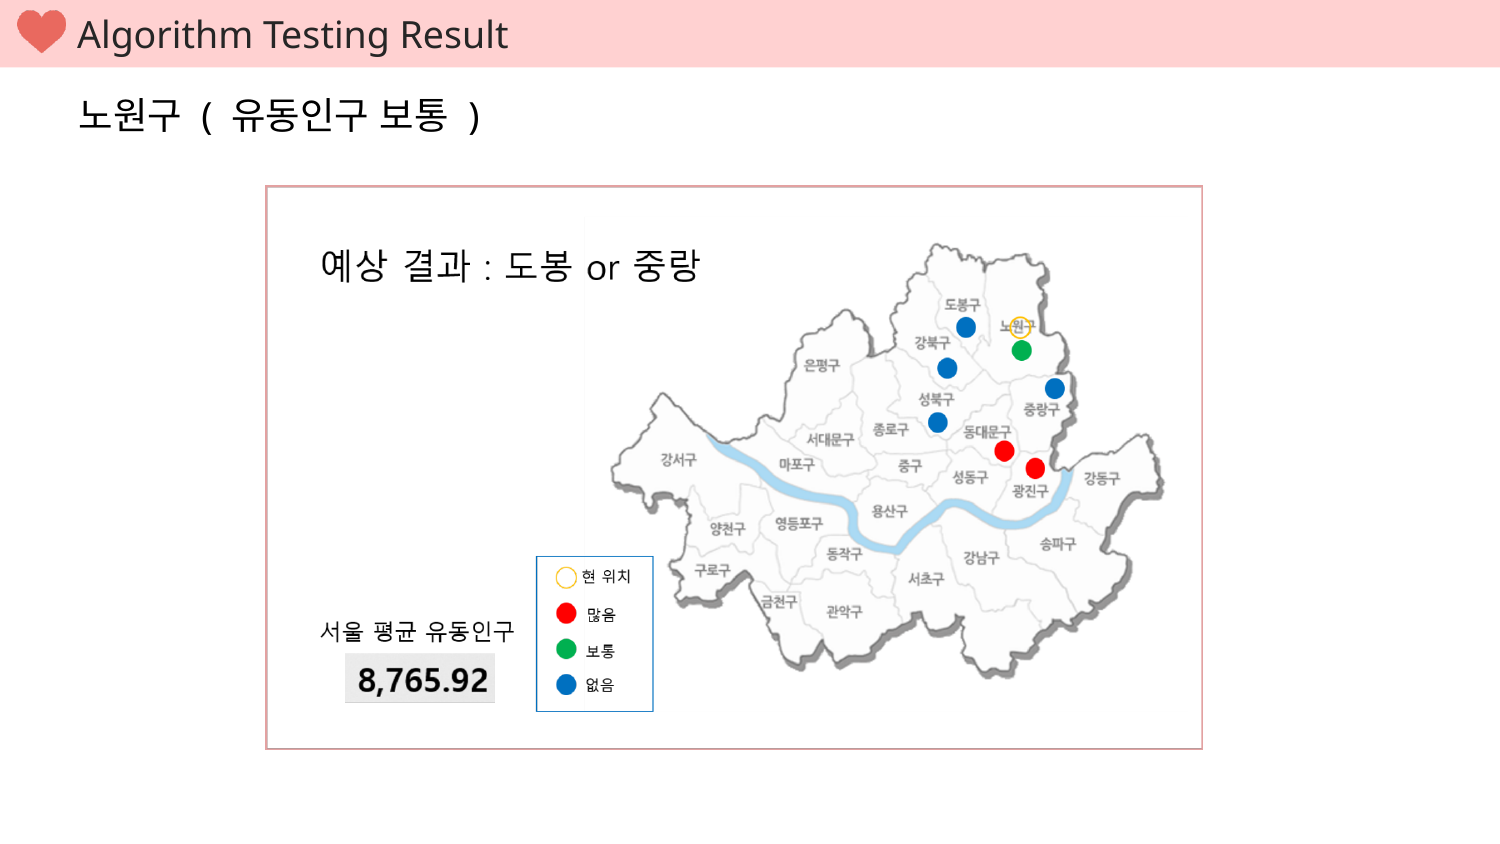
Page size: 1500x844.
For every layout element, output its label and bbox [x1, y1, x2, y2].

text_box [0, 0, 1500, 70]
text_box [63, 81, 914, 145]
picture [265, 185, 1203, 750]
